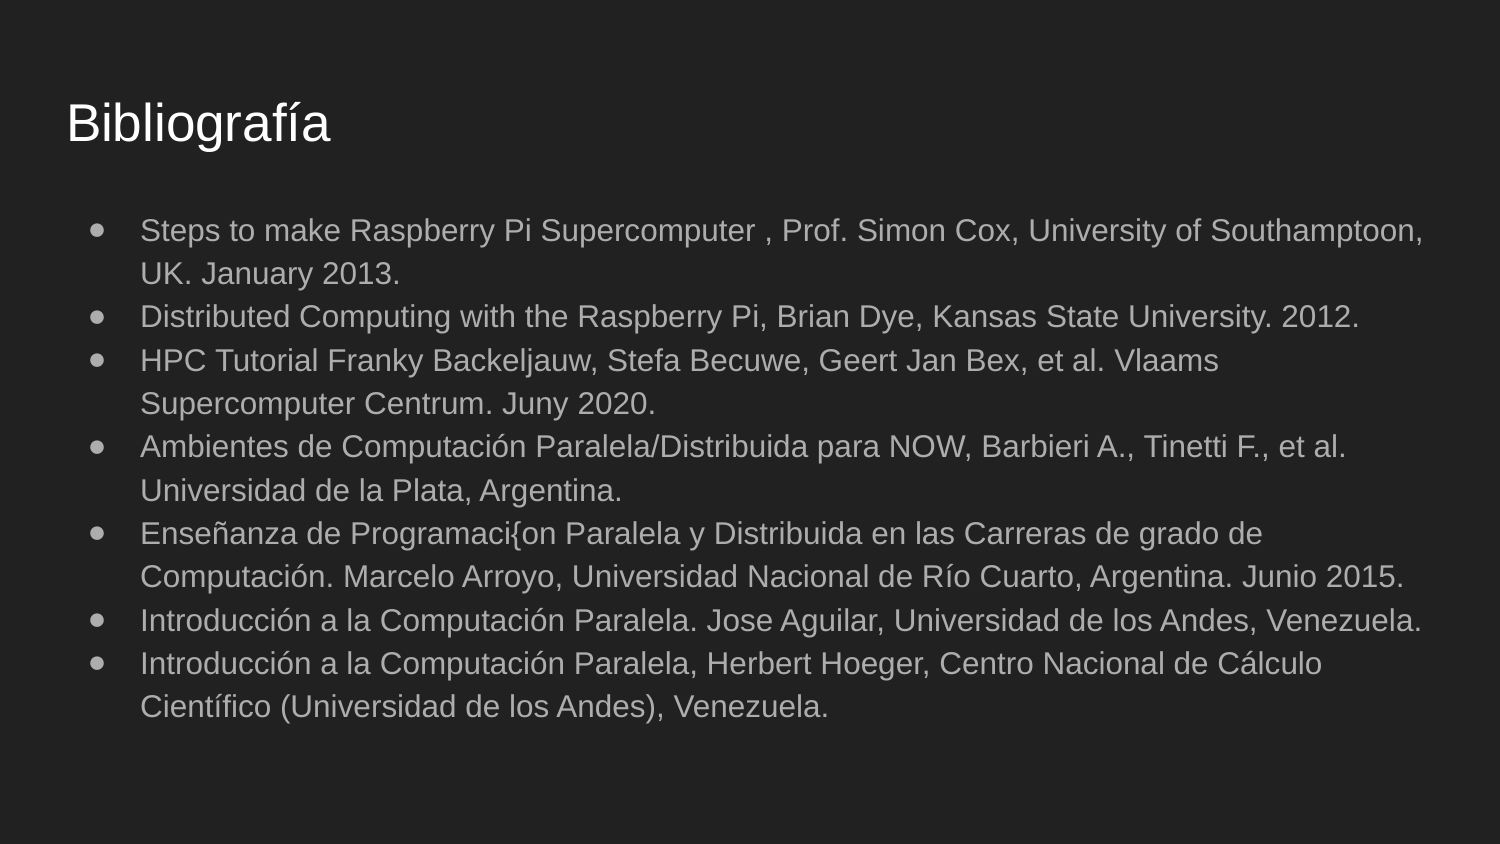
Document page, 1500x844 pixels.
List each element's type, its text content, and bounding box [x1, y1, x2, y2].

list Steps to make Raspberry Pi Supercomputer , Prof. Simon Cox, University of Southamptoon, UK. January 2013. Distributed Computing with the Raspberry Pi, Brian Dye, Kansas State University. 2012. HPC Tutorial Franky Backeljauw, Stefa Becuwe, Geert Jan Bex, et al. Vlaams Supercomputer Centrum. Juny 2020. Ambientes de Computación Paralela/Distribuida para NOW, Barbieri A., Tinetti F., et al. Universidad de la Plata, Argentina. Enseñanza de Programaci{on Paralela y Distribuida en las Carreras de grado de Computación. Marcelo Arroyo, Universidad Nacional de Río Cuarto, Argentina. Junio 2015. Introducción a la Computación Paralela. Jose Aguilar, Universidad de los Andes, Venezuela. Introducción a la Computación Paralela, Herbert Hoeger, Centro Nacional de Cálculo Científico (Universidad de los Andes), Venezuela. [51, 189, 1449, 750]
title Bibliografía [51, 72, 1449, 167]
